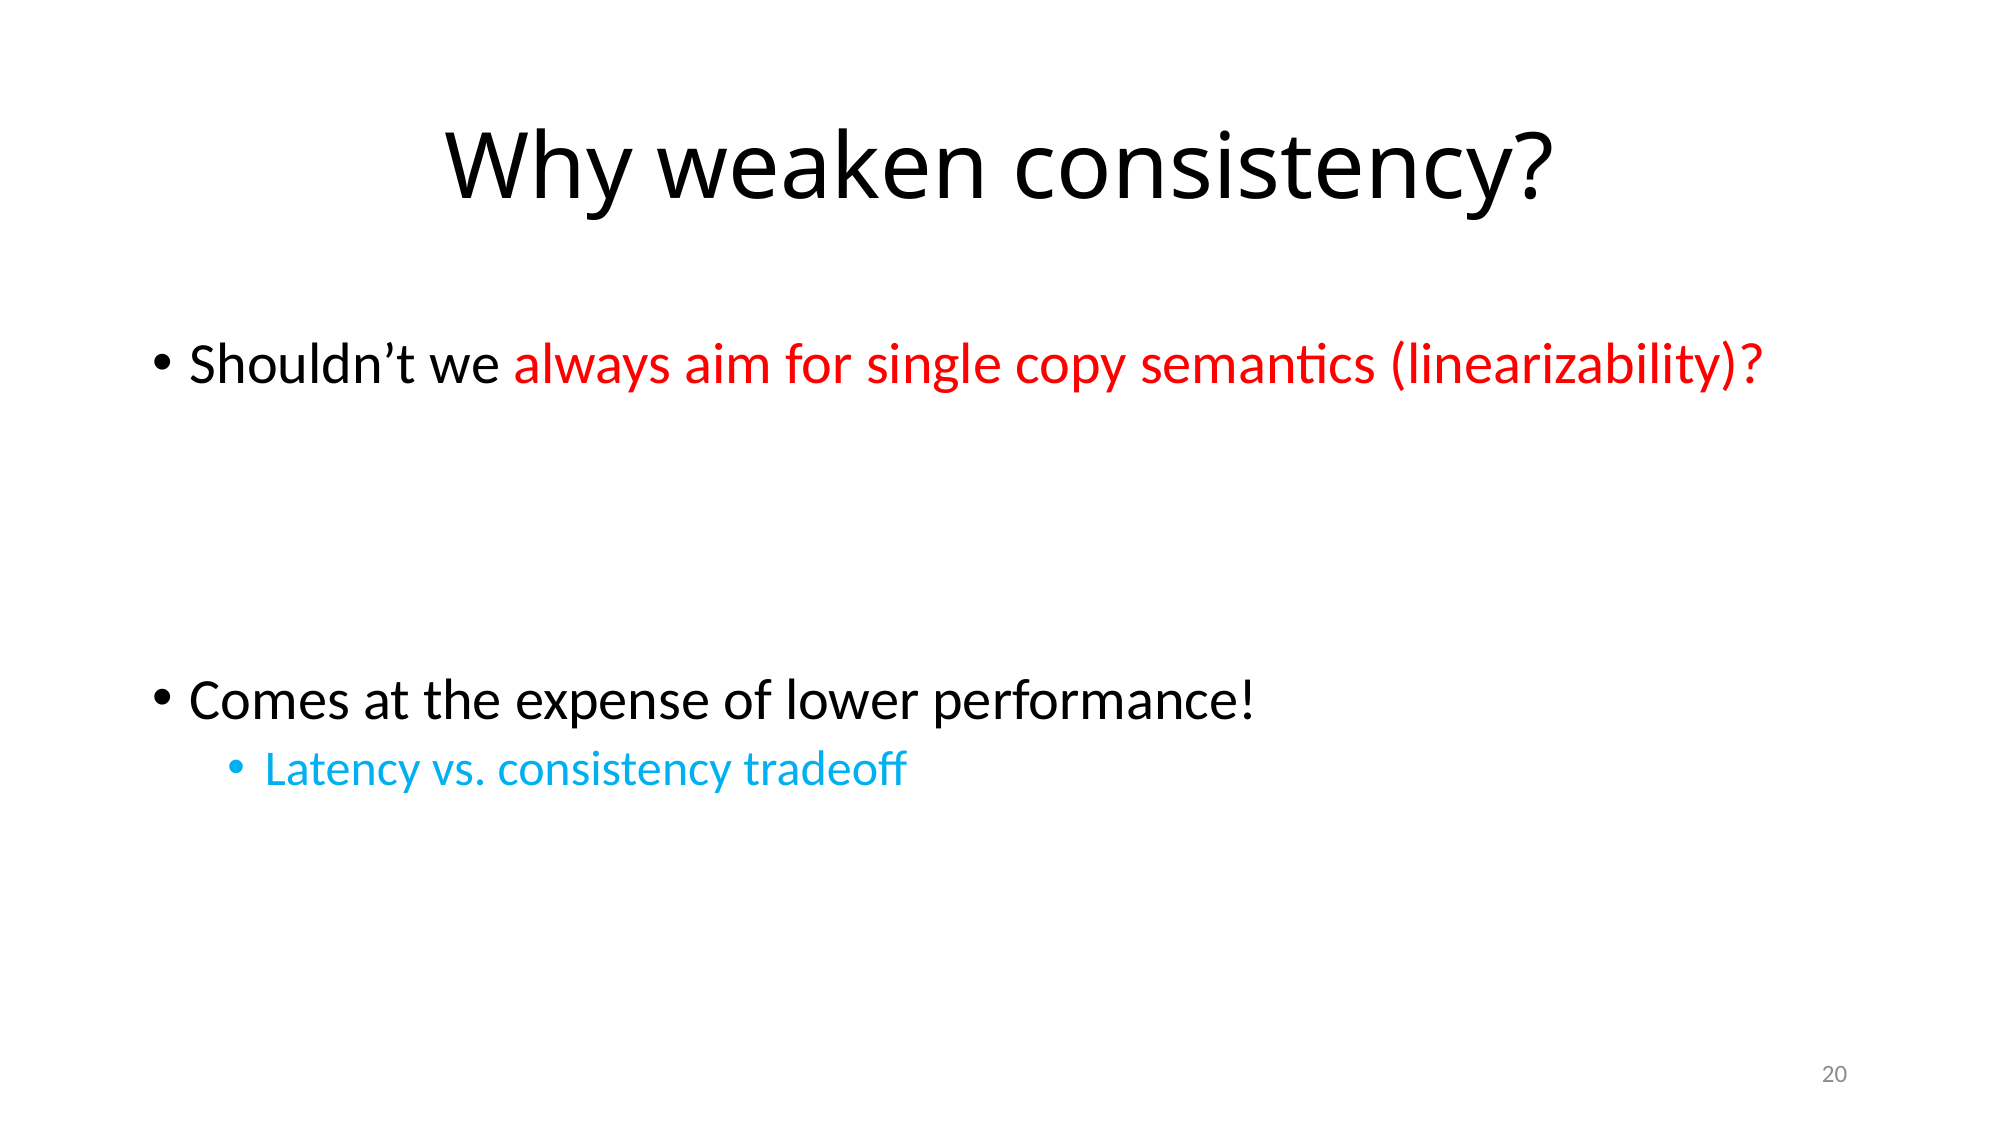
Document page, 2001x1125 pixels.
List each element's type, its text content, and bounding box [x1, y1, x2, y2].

slide_number 20 [1412, 1042, 1863, 1103]
list Shouldn’t we always aim for single copy semantics (linearizability)? Comes at the expense of lower performance! Latency vs. consistency tradeoff [137, 326, 1863, 1040]
title Why weaken consistency? [137, 59, 1863, 278]
